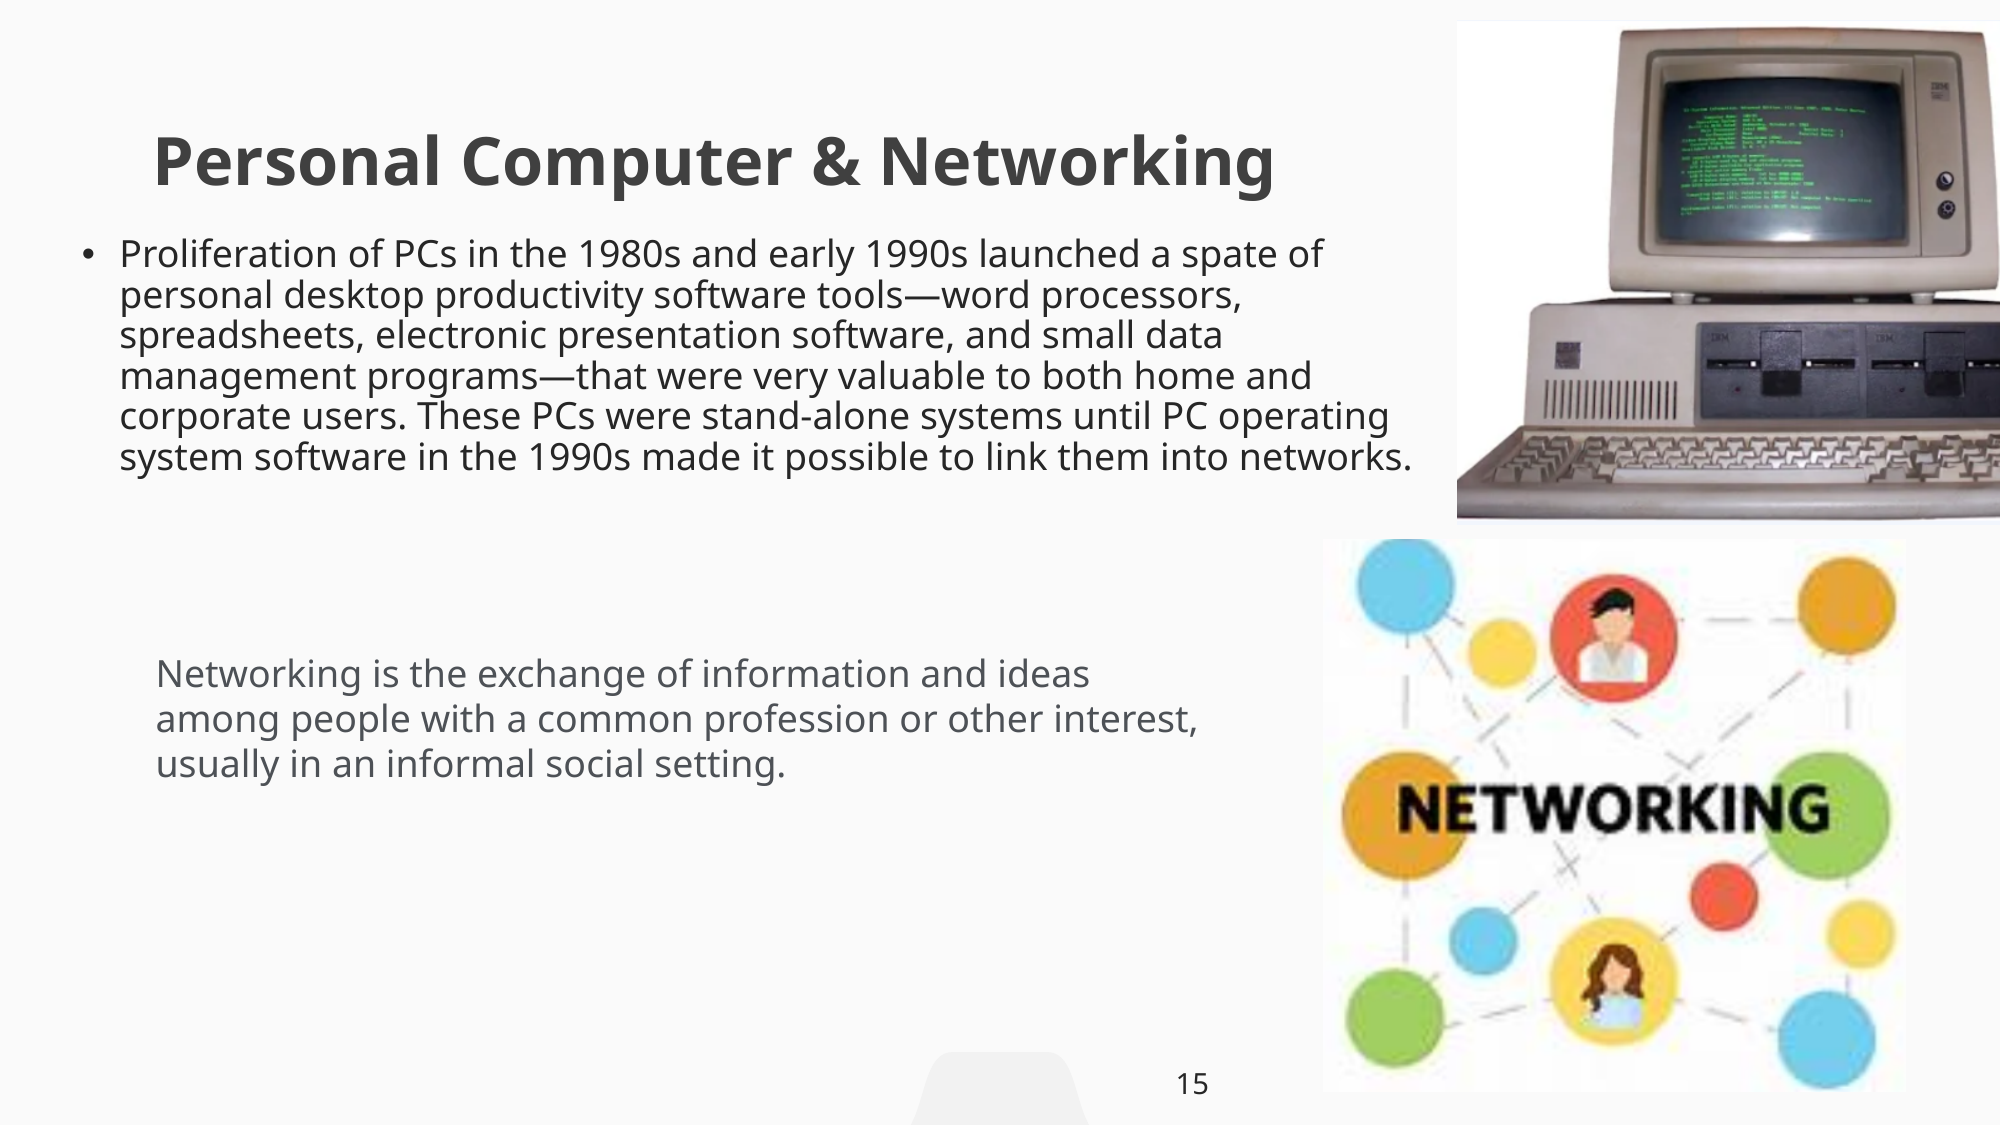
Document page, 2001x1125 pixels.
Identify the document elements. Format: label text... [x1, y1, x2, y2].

title Personal Computer & Networking [137, 55, 1457, 227]
list Proliferation of PCs in the 1980s and early 1990s launched a spate of personal desktop productivity software tools—word processors, spreadsheets, electronic presentation software, and small data management programs—that were very valuable to both home and corporate users. These PCs were stand-alone systems until PC operating system software in the 1990s made it possible to link them into networks. [66, 227, 1481, 534]
slide_number 15 [774, 1055, 1225, 1116]
picture [1323, 539, 1906, 1092]
text_box Networking is the exchange of information and ideas among people with a common profession or other interest, usually in an informal social setting. [140, 642, 1224, 793]
picture [1457, 20, 2000, 525]
